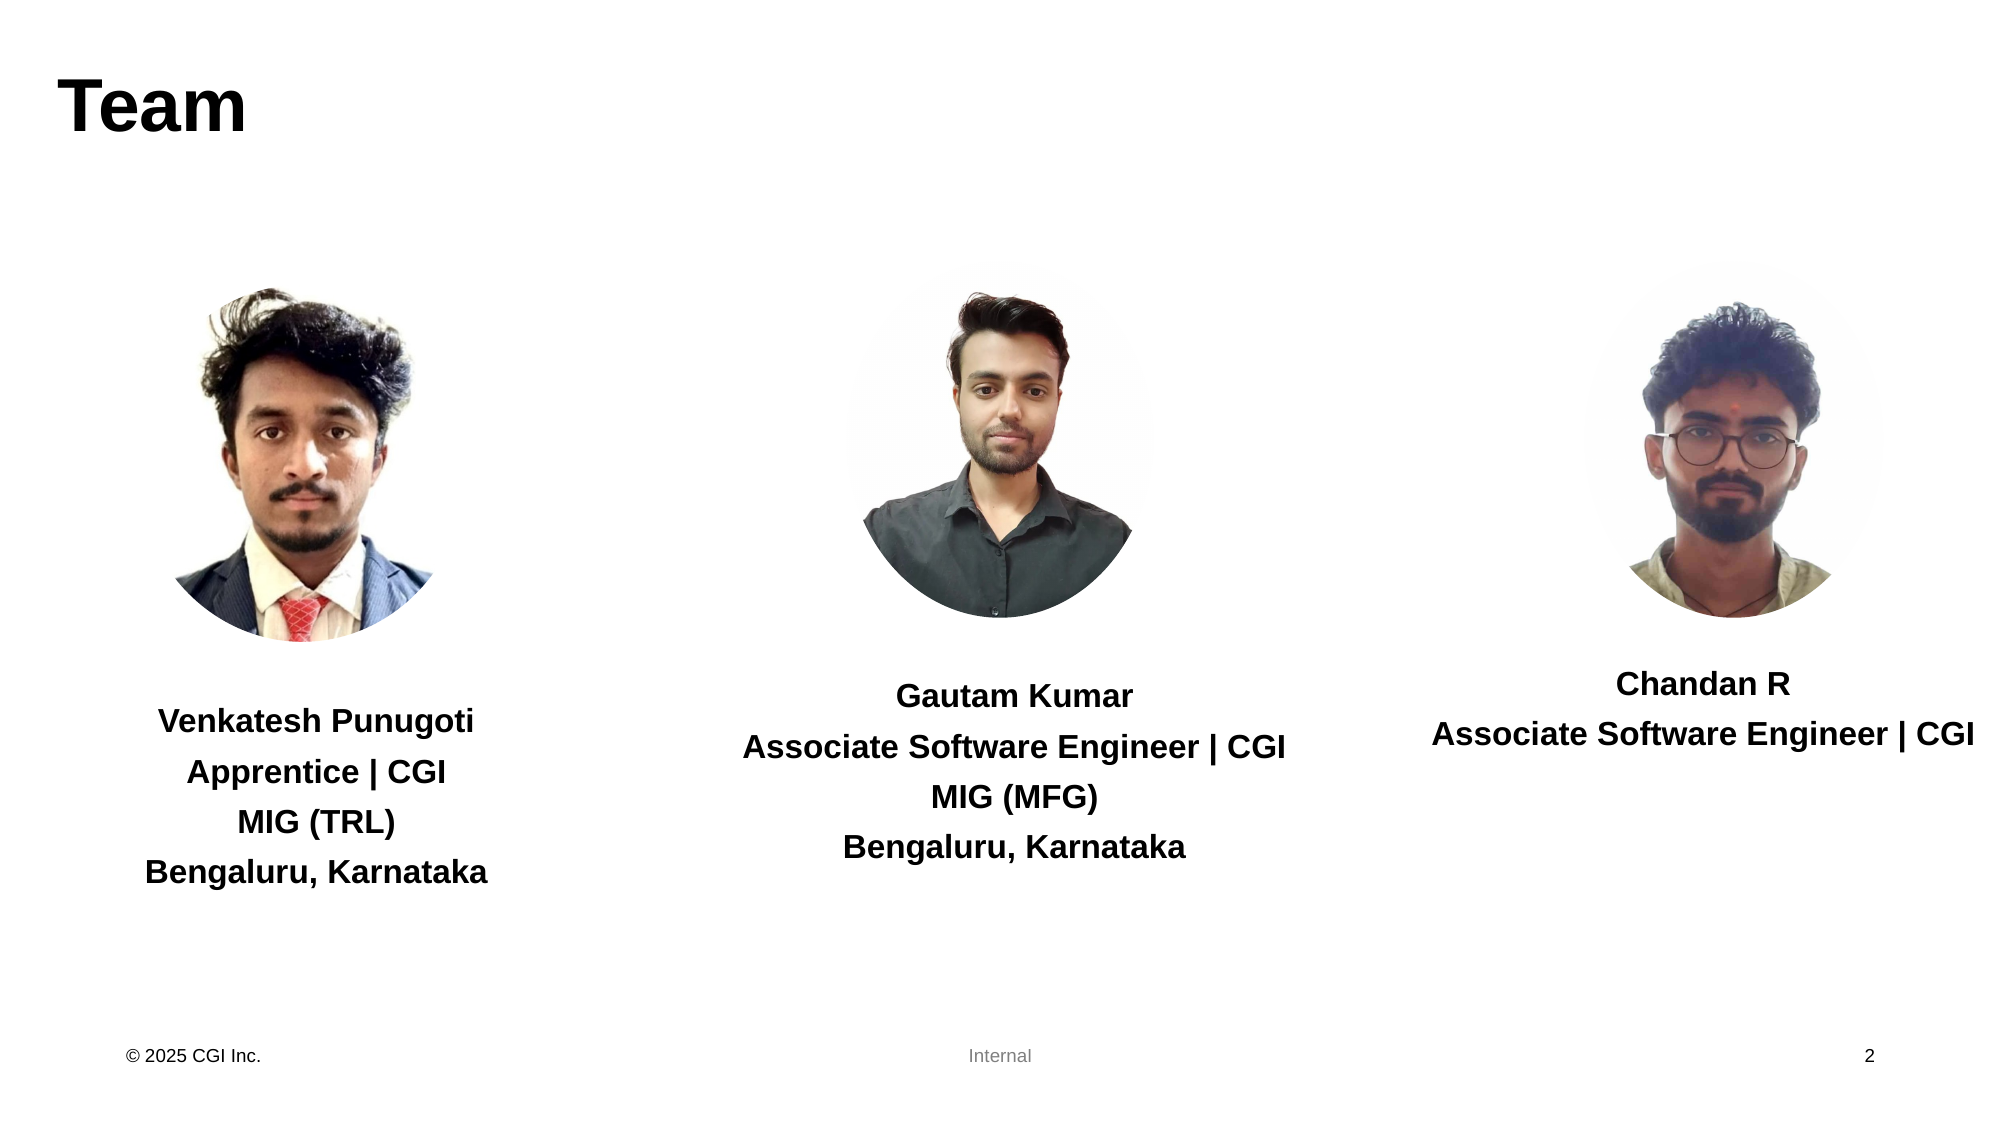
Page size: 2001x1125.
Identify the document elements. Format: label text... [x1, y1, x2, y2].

list Venkatesh Punugoti Apprentice | CGI MIG (TRL) Bengaluru, Karnataka [104, 699, 529, 946]
picture [1584, 260, 1884, 618]
list Gautam Kumar Associate Software Engineer | CGI MIG (MFG) Bengaluru, Karnataka [718, 674, 1312, 921]
picture [135, 284, 469, 643]
picture [846, 260, 1154, 686]
list Chandan R Associate Software Engineer | CGI [1407, 661, 2000, 909]
title Team [57, 56, 1807, 145]
